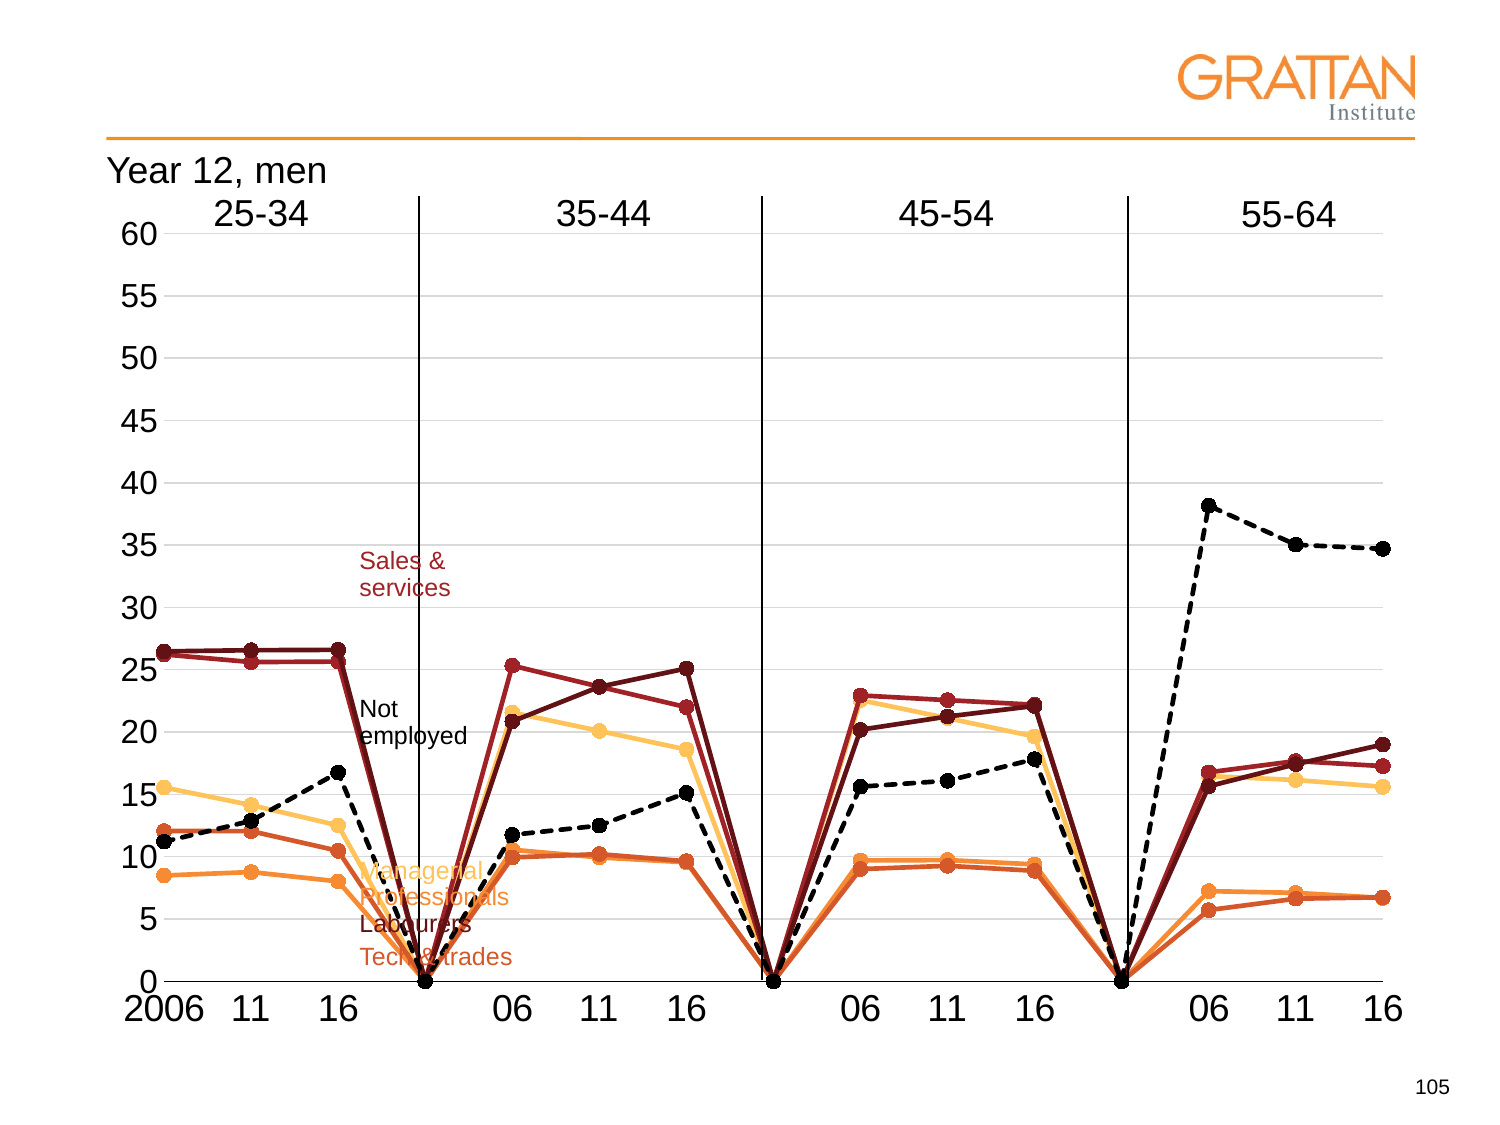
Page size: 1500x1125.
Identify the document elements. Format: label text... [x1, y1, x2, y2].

chart [100, 173, 1416, 1060]
picture [1178, 54, 1415, 120]
list Year 12, men [105, 145, 1416, 173]
